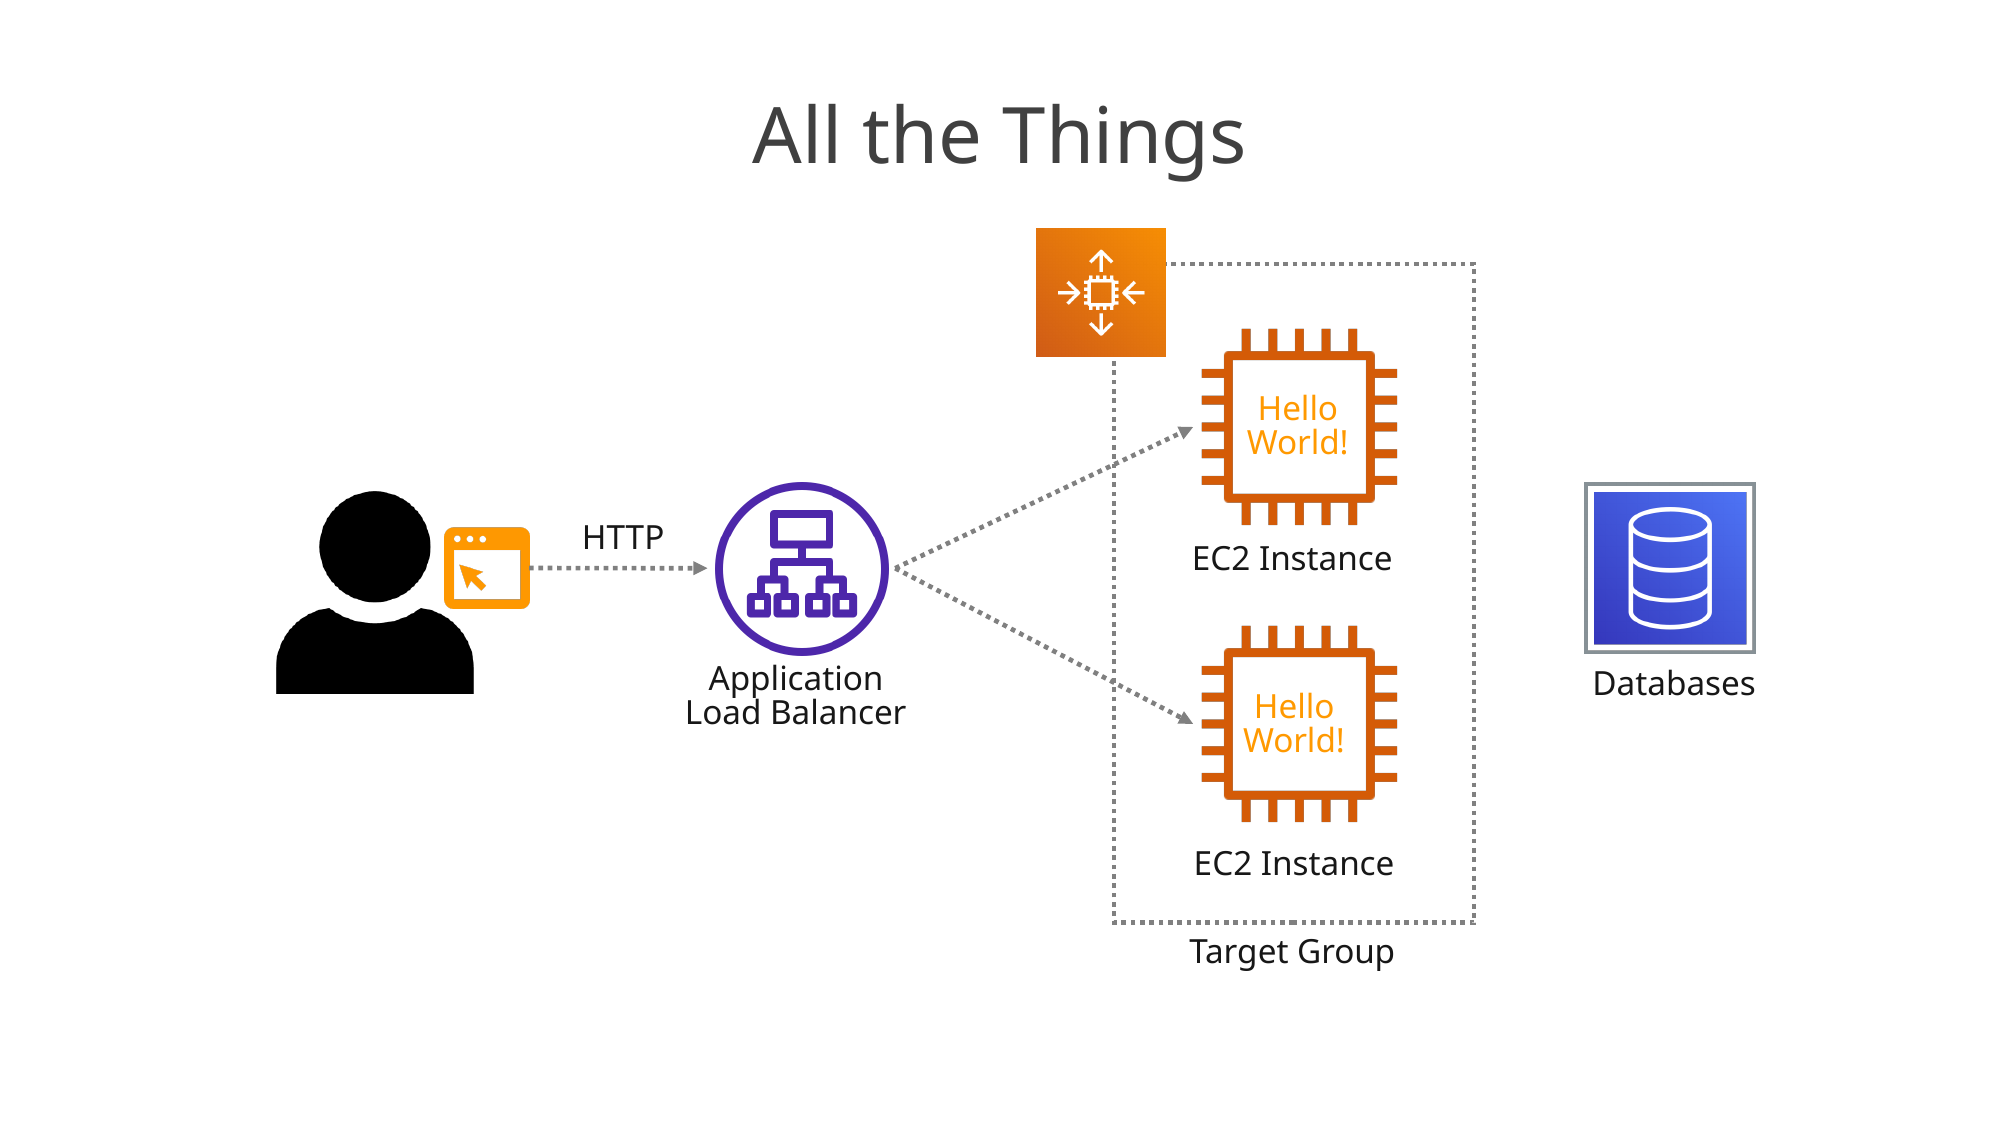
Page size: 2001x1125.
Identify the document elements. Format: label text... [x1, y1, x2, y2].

picture [707, 474, 896, 663]
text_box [895, 568, 1194, 724]
text_box [1114, 264, 1474, 923]
picture [1584, 482, 1756, 654]
text_box Application Load Balancer [672, 679, 930, 737]
title All the Things [137, 93, 1863, 183]
picture [272, 491, 530, 694]
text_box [895, 427, 1194, 568]
text_box Databases [1551, 650, 1809, 708]
picture [1036, 228, 1166, 357]
picture [1192, 320, 1406, 534]
text_box HTTP [527, 504, 707, 562]
picture [1192, 617, 1406, 831]
text_box Target Group [1141, 918, 1454, 977]
